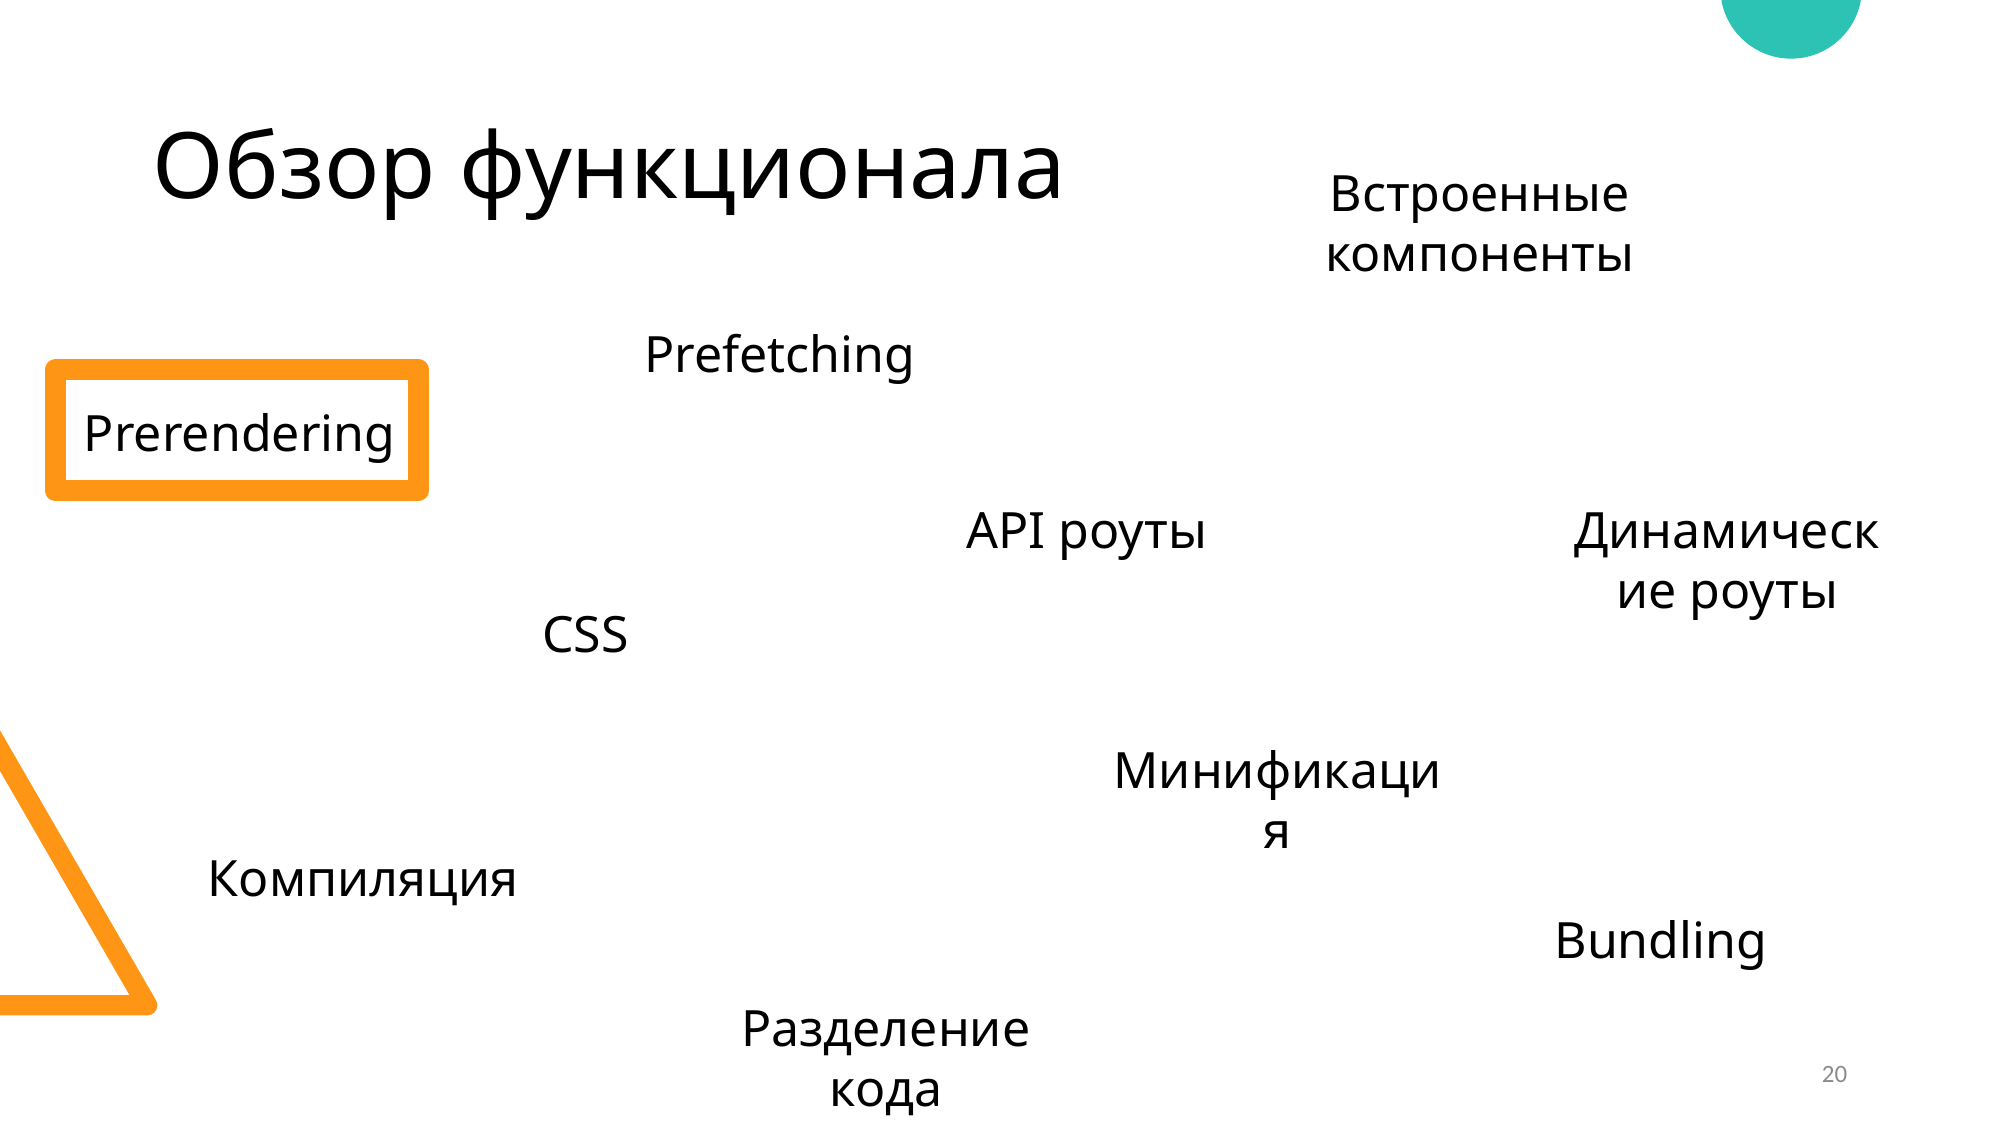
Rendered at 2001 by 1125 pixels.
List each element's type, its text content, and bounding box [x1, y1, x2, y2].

text_box Динамические роуты [1545, 490, 1909, 626]
text_box Bundling [1479, 900, 1843, 976]
title Обзор функционала [137, 59, 1863, 278]
text_box Встроенные компоненты [1298, 154, 1661, 289]
text_box API роуты [905, 490, 1269, 566]
text_box Компиляция [181, 839, 545, 915]
text_box Минификация [1096, 731, 1460, 867]
slide_number 20 [1412, 1042, 1863, 1103]
text_box CSS [404, 594, 767, 670]
text_box Разделение кода [685, 989, 1086, 1124]
text_box [54, 369, 419, 492]
text_box Prefetching [598, 314, 962, 390]
